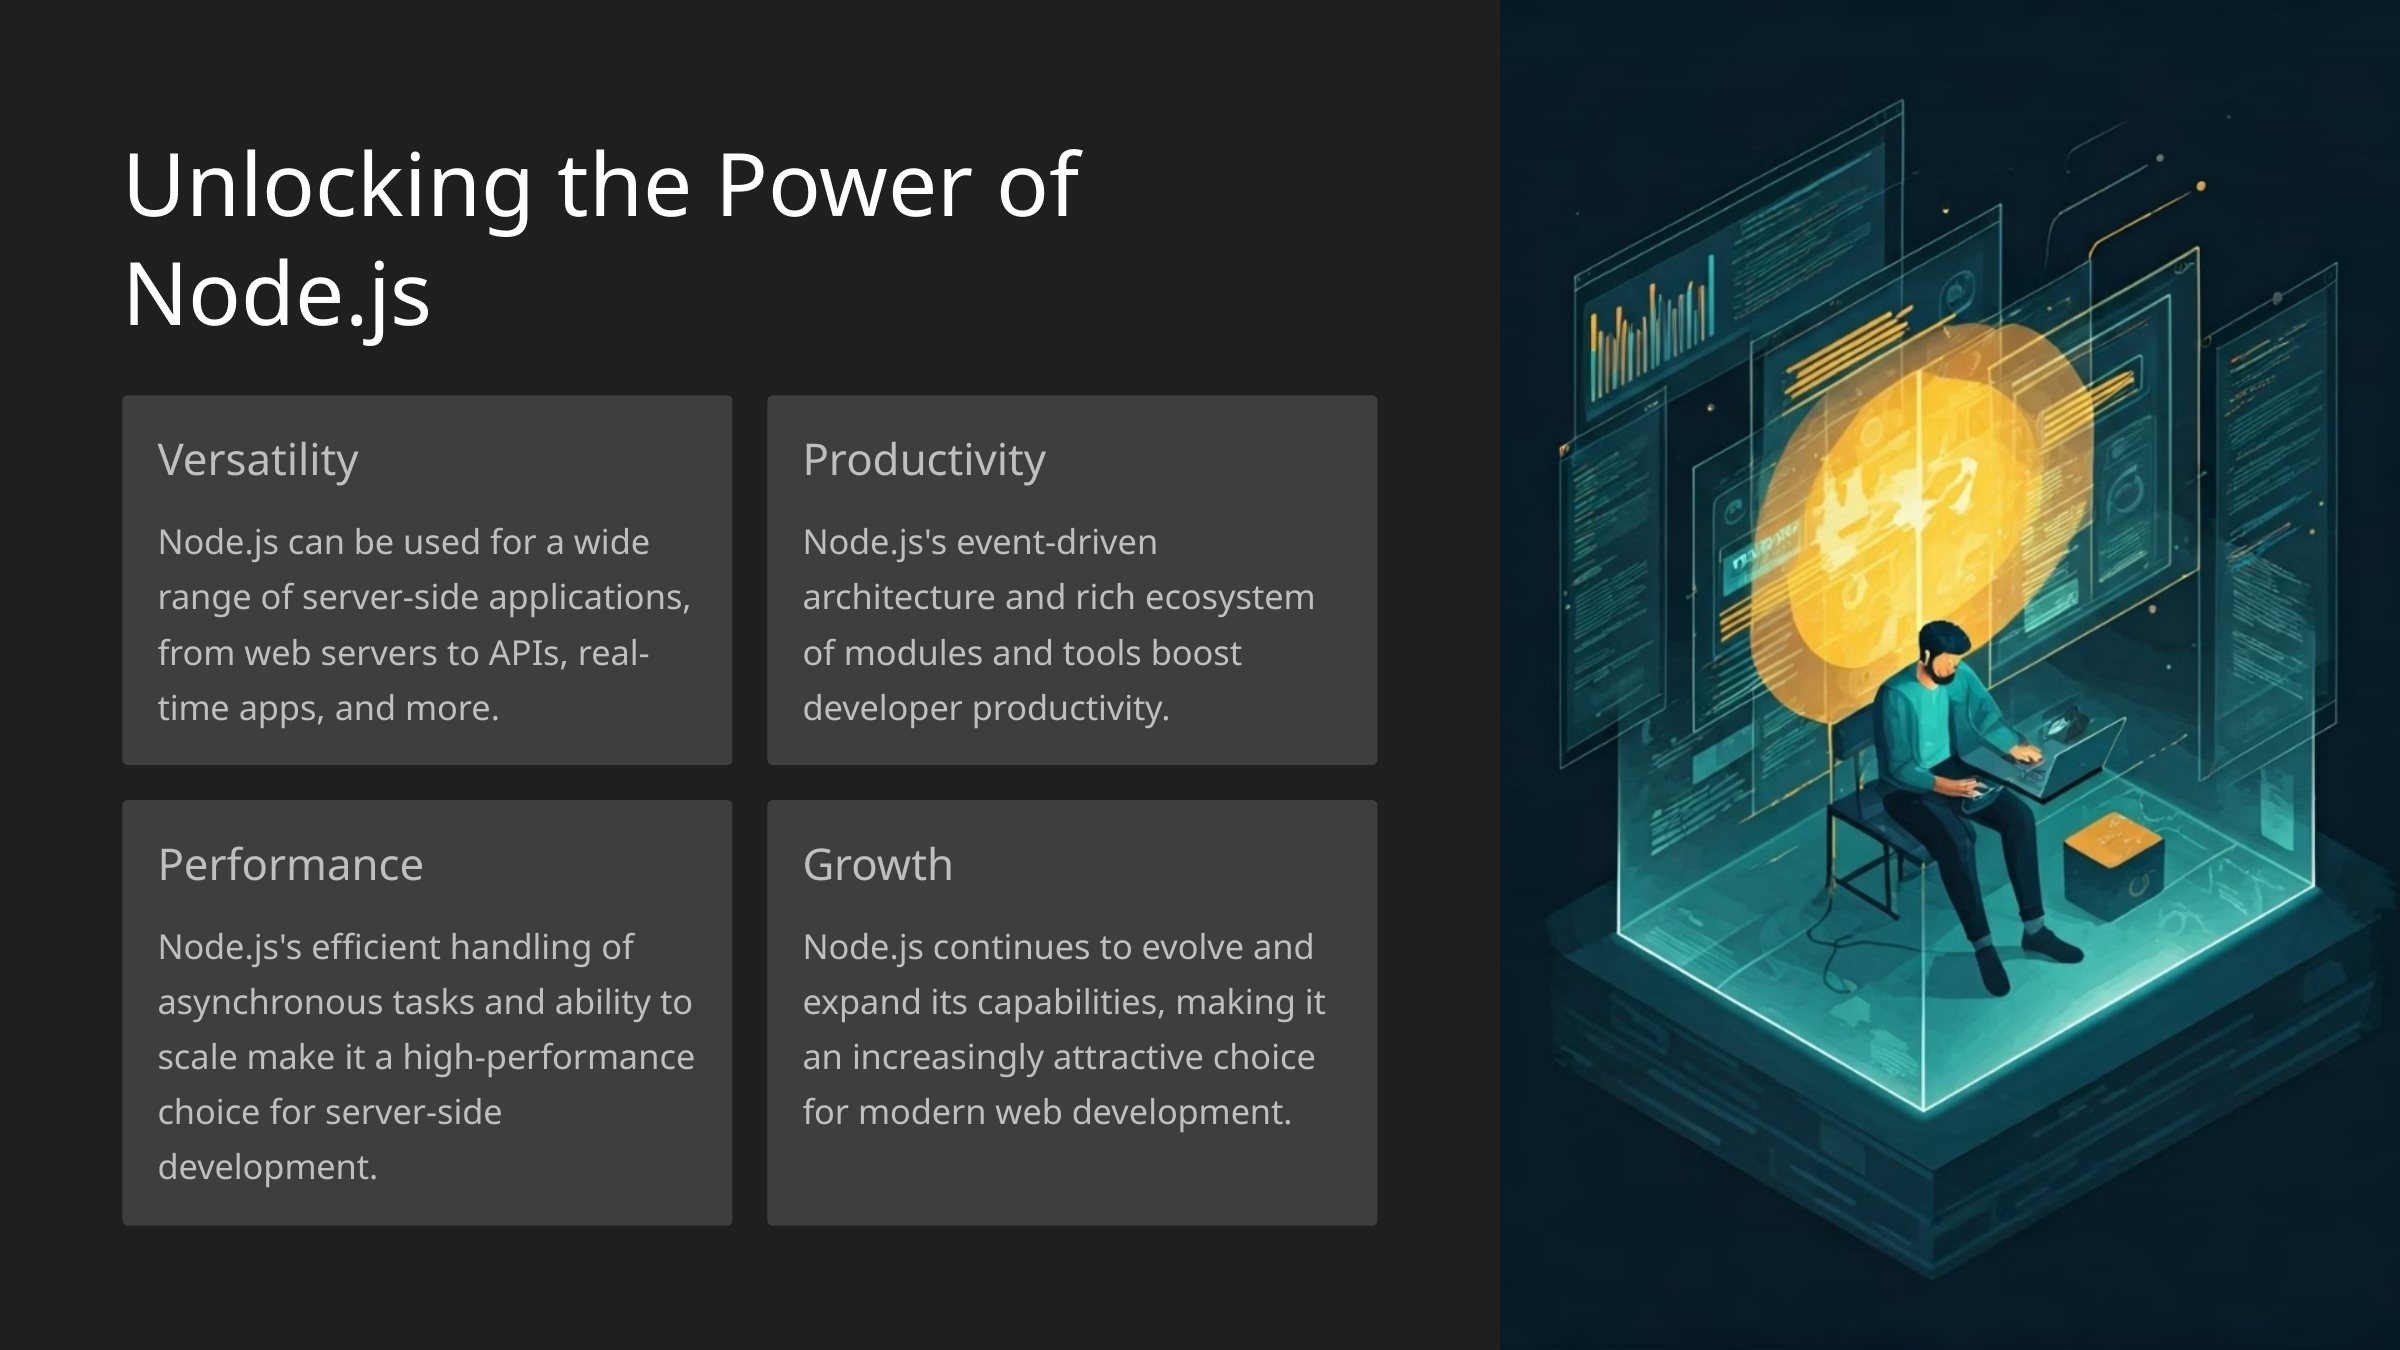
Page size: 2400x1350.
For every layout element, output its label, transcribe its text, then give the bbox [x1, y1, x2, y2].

picture [1499, 0, 2400, 1350]
text_box Growth [802, 835, 1240, 890]
text_box [767, 395, 1378, 766]
text_box [122, 395, 733, 766]
text_box [767, 800, 1378, 1226]
text_box Node.js's event-driven architecture and rich ecosystem of modules and tools boost developer productivity. [802, 506, 1343, 731]
text_box Node.js's efficient handling of asynchronous tasks and ability to scale make it a high-performance choice for server-side development. [157, 910, 698, 1191]
text_box Productivity [802, 430, 1240, 486]
text_box Unlocking the Power of Node.js [122, 124, 1378, 343]
text_box Performance [157, 835, 595, 890]
text_box Node.js continues to evolve and expand its capabilities, making it an increasingly attractive choice for modern web development. [802, 910, 1343, 1135]
text_box Node.js can be used for a wide range of server-side applications, from web servers to APIs, real-time apps, and more. [157, 506, 698, 731]
text_box [122, 800, 733, 1226]
text_box Versatility [157, 430, 595, 486]
